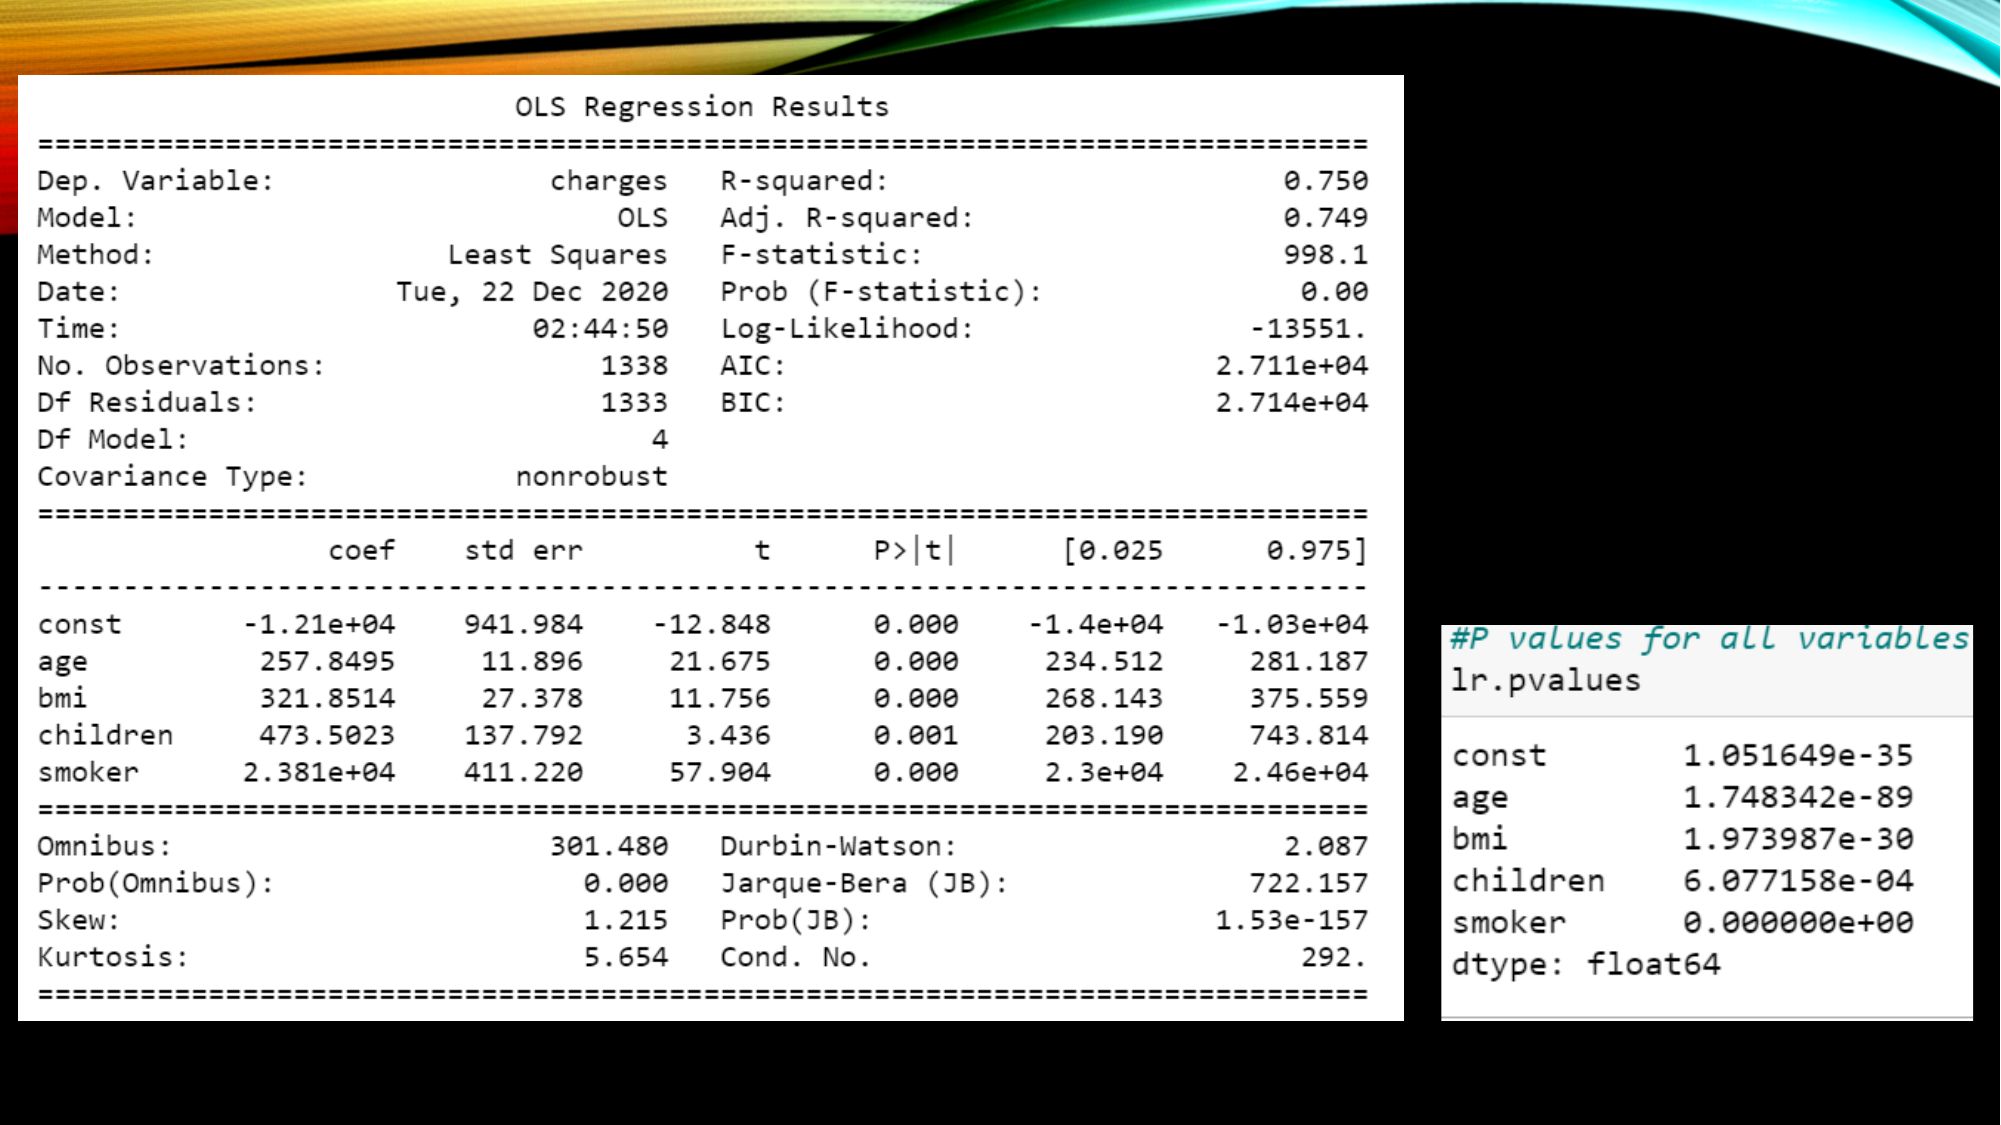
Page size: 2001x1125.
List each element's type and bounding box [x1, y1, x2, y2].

picture [0, 0, 2000, 1021]
list [1441, 625, 1974, 1021]
